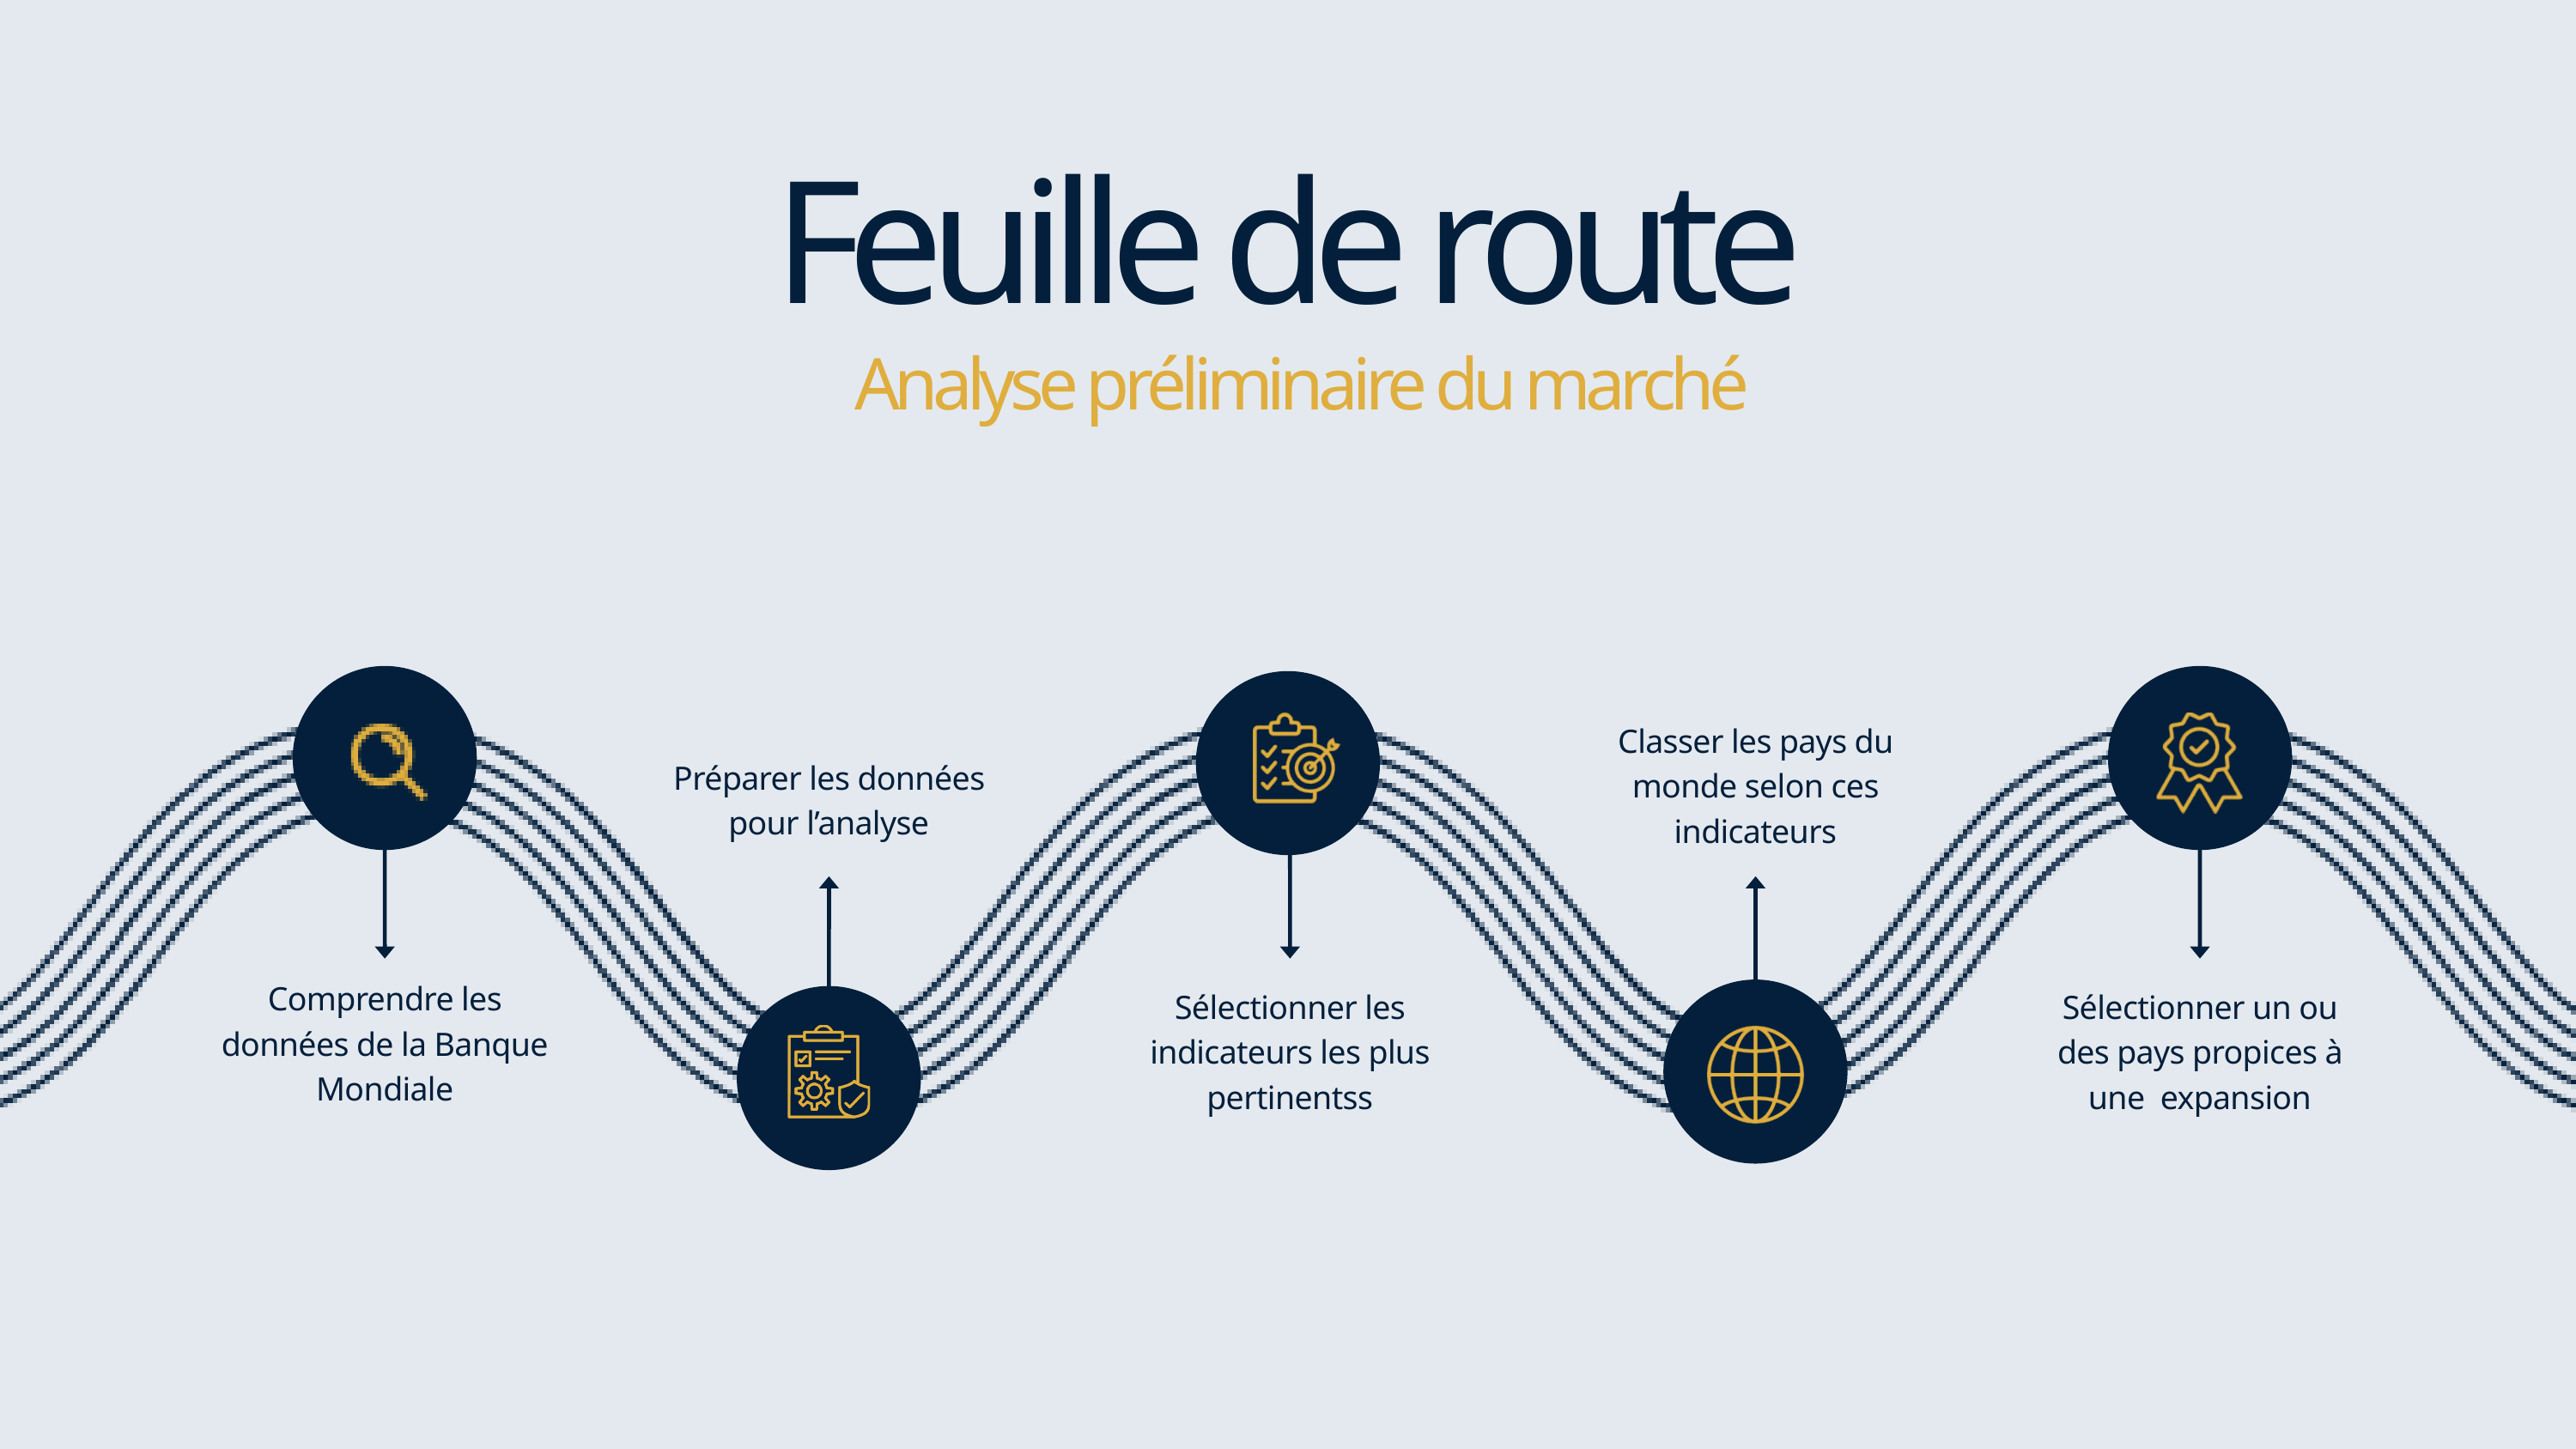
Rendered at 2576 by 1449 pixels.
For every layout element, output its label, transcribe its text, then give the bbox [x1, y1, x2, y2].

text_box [1662, 979, 1848, 1164]
text_box [1281, 863, 1299, 959]
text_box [2107, 665, 2293, 851]
text_box Sélectionner les indicateurs les plus pertinentss [1124, 980, 1456, 1116]
text_box [820, 876, 838, 985]
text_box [1195, 670, 1381, 856]
text_box Comprendre les données de la Banque Mondiale [218, 972, 551, 1108]
text_box [0, 718, 2576, 1122]
text_box [2190, 858, 2209, 959]
text_box [375, 858, 394, 959]
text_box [736, 985, 921, 1171]
text_box [1747, 876, 1765, 978]
text_box Sélectionner un ou des pays propices à une expansion [2033, 980, 2366, 1116]
text_box Feuille de route [302, 174, 2274, 338]
text_box Analyse préliminaire du marché [854, 369, 1906, 425]
text_box Préparer les données pour l’analyse [663, 751, 995, 841]
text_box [292, 665, 477, 851]
text_box Classer les pays du monde selon ces indicateurs [1589, 714, 1922, 850]
